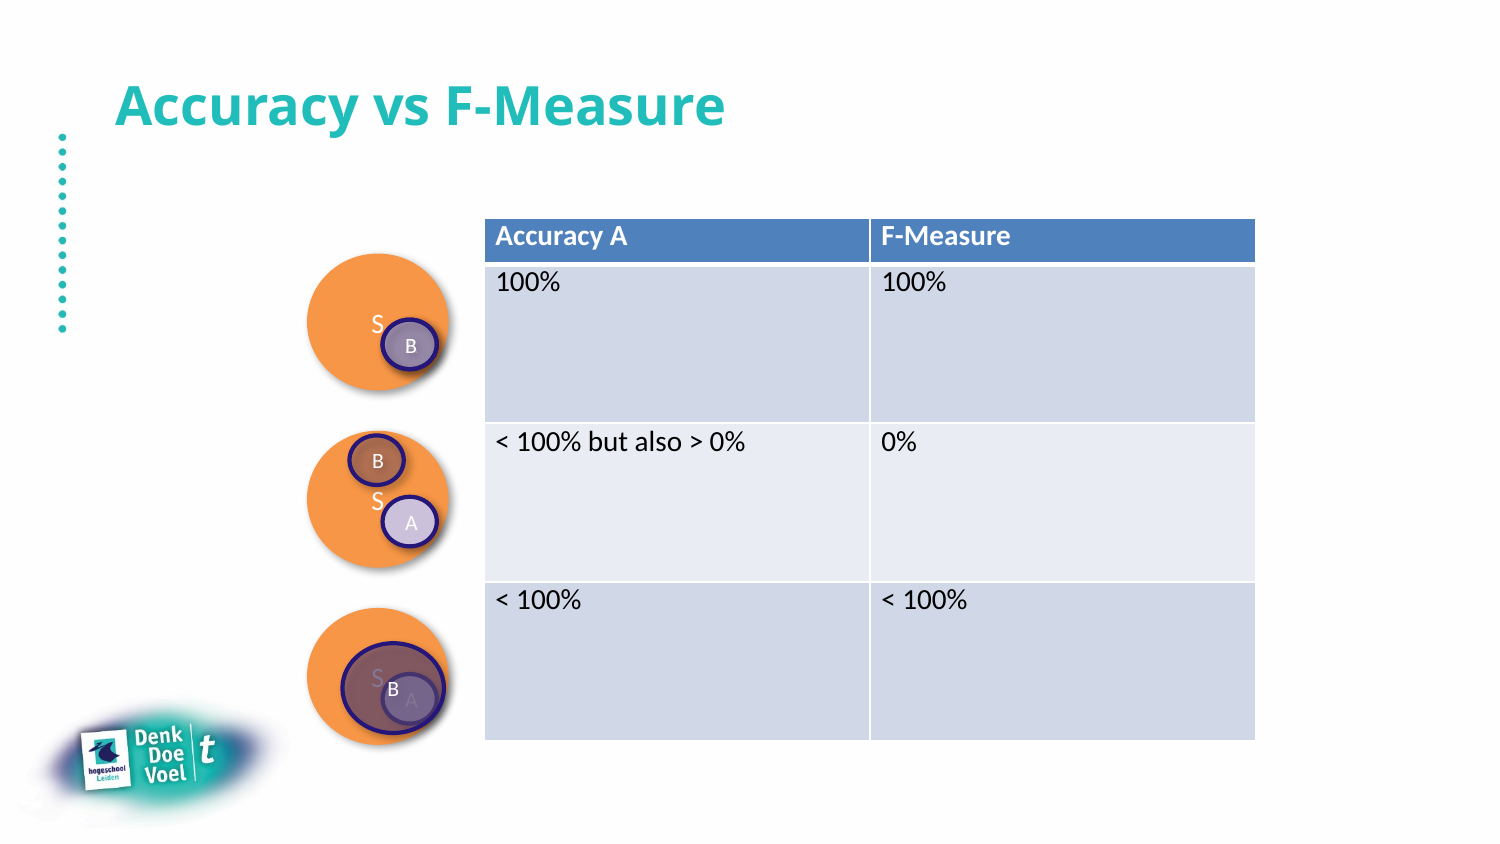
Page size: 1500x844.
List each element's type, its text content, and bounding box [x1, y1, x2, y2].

table_header Accuracy A [485, 219, 869, 262]
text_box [306, 253, 449, 391]
table_cell 100% [871, 267, 1255, 422]
table_cell < 100% [871, 583, 1255, 740]
table_cell < 100% but also > 0% [485, 424, 869, 581]
table_header F-Measure [871, 219, 1255, 262]
table_cell < 100% [485, 583, 869, 740]
table_cell 0% [871, 424, 1255, 581]
title Accuracy vs F-Measure [100, 33, 1425, 175]
picture [0, 0, 1500, 844]
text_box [306, 607, 449, 746]
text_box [306, 430, 449, 568]
table_cell 100% [485, 267, 869, 422]
